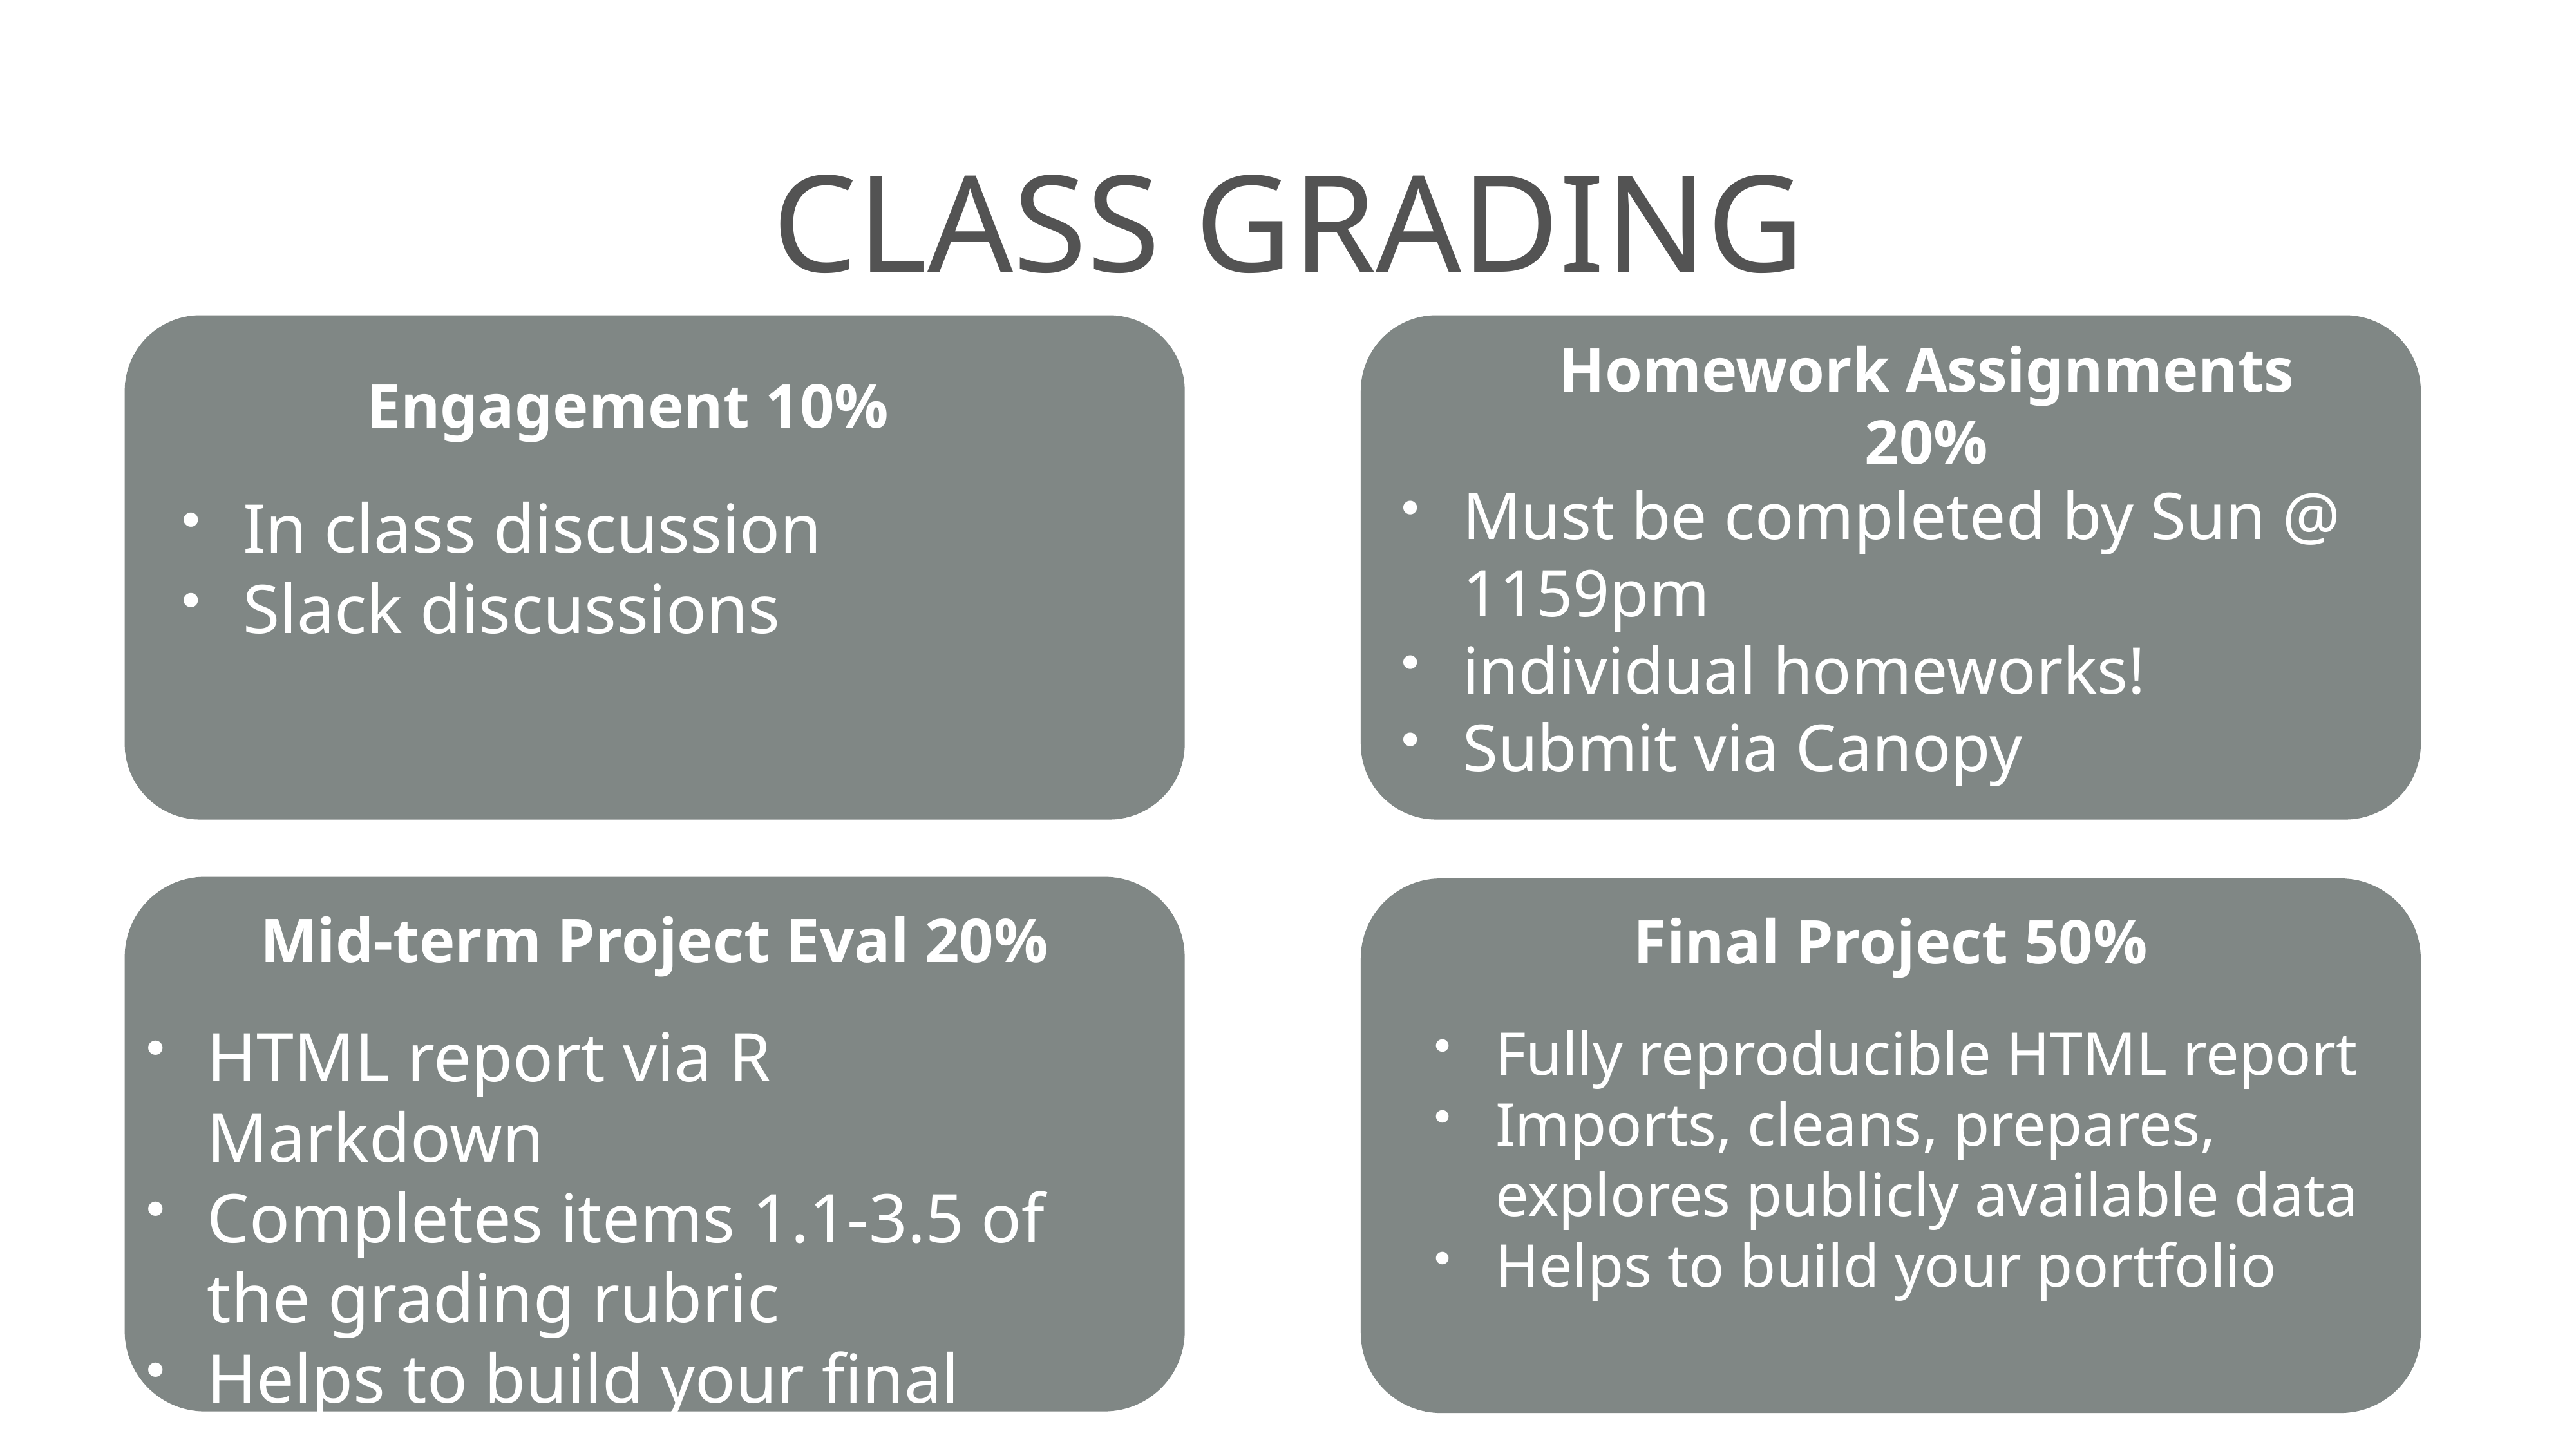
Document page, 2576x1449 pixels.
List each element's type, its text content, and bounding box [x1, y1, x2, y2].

text_box Final Project 50% [1469, 898, 2313, 981]
text_box Engagement 10% [301, 362, 954, 446]
text_box [124, 876, 1185, 1411]
text_box Fully reproducible HTML report Imports, cleans, prepares, explores publicly available data Helps to build your portfolio [1429, 1010, 2367, 1305]
text_box Homework Assignments 20% [1504, 326, 2349, 469]
text_box Mid-term Project Eval 20% [233, 896, 1077, 980]
text_box HTML report via R Markdown Completes items 1.1-3.5 of the grading rubric Helps to build your final project [140, 1009, 1115, 1449]
text_box [1360, 315, 2421, 820]
text_box [124, 315, 1185, 820]
text_box Must be completed by Sun @ 1159pm individual homeworks! Submit via Canopy [1396, 469, 2385, 790]
title class grading [70, 37, 2507, 401]
text_box In class discussion Slack discussions [176, 480, 1133, 652]
text_box [1360, 878, 2421, 1414]
